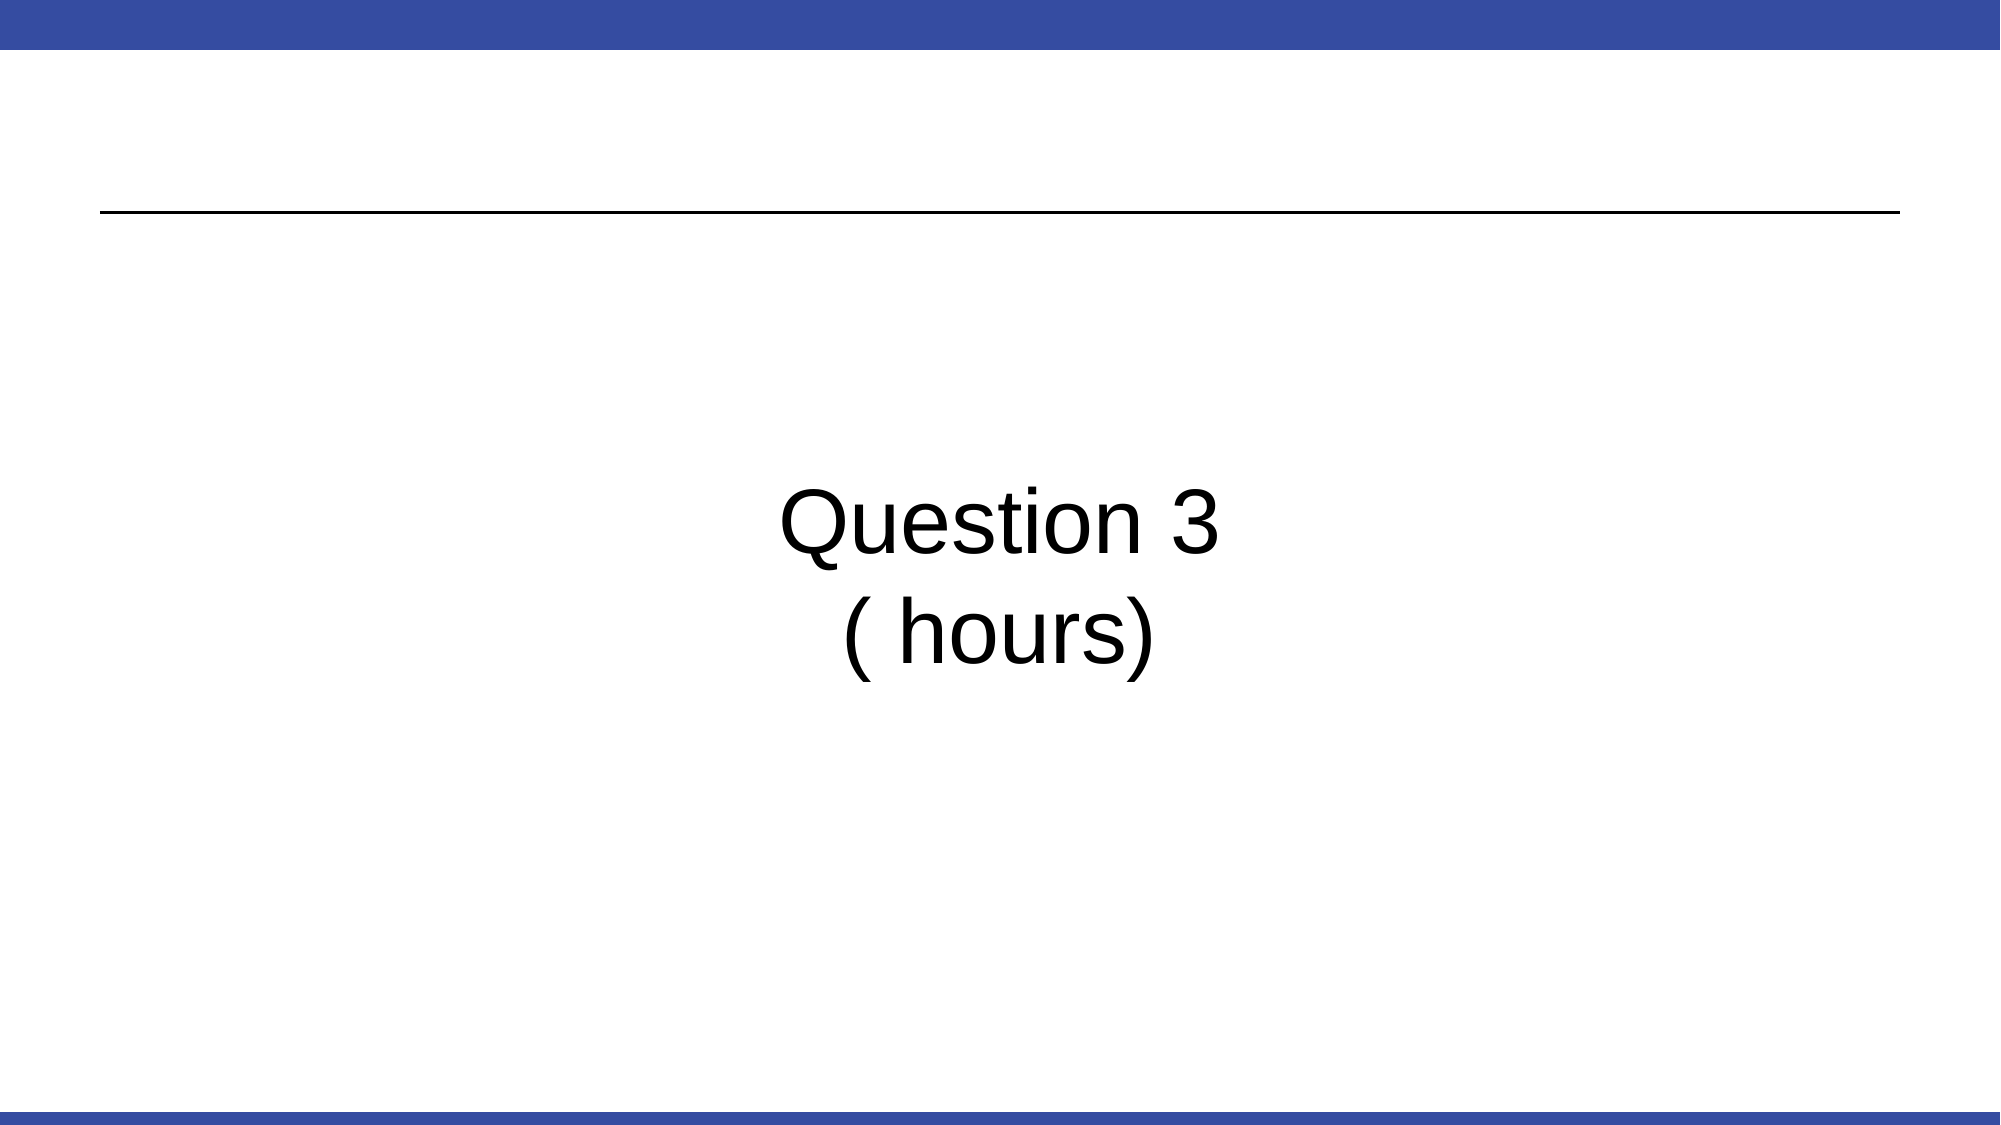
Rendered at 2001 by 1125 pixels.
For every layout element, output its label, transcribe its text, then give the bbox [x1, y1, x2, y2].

slide_number 16 [1218, 1059, 1380, 1120]
